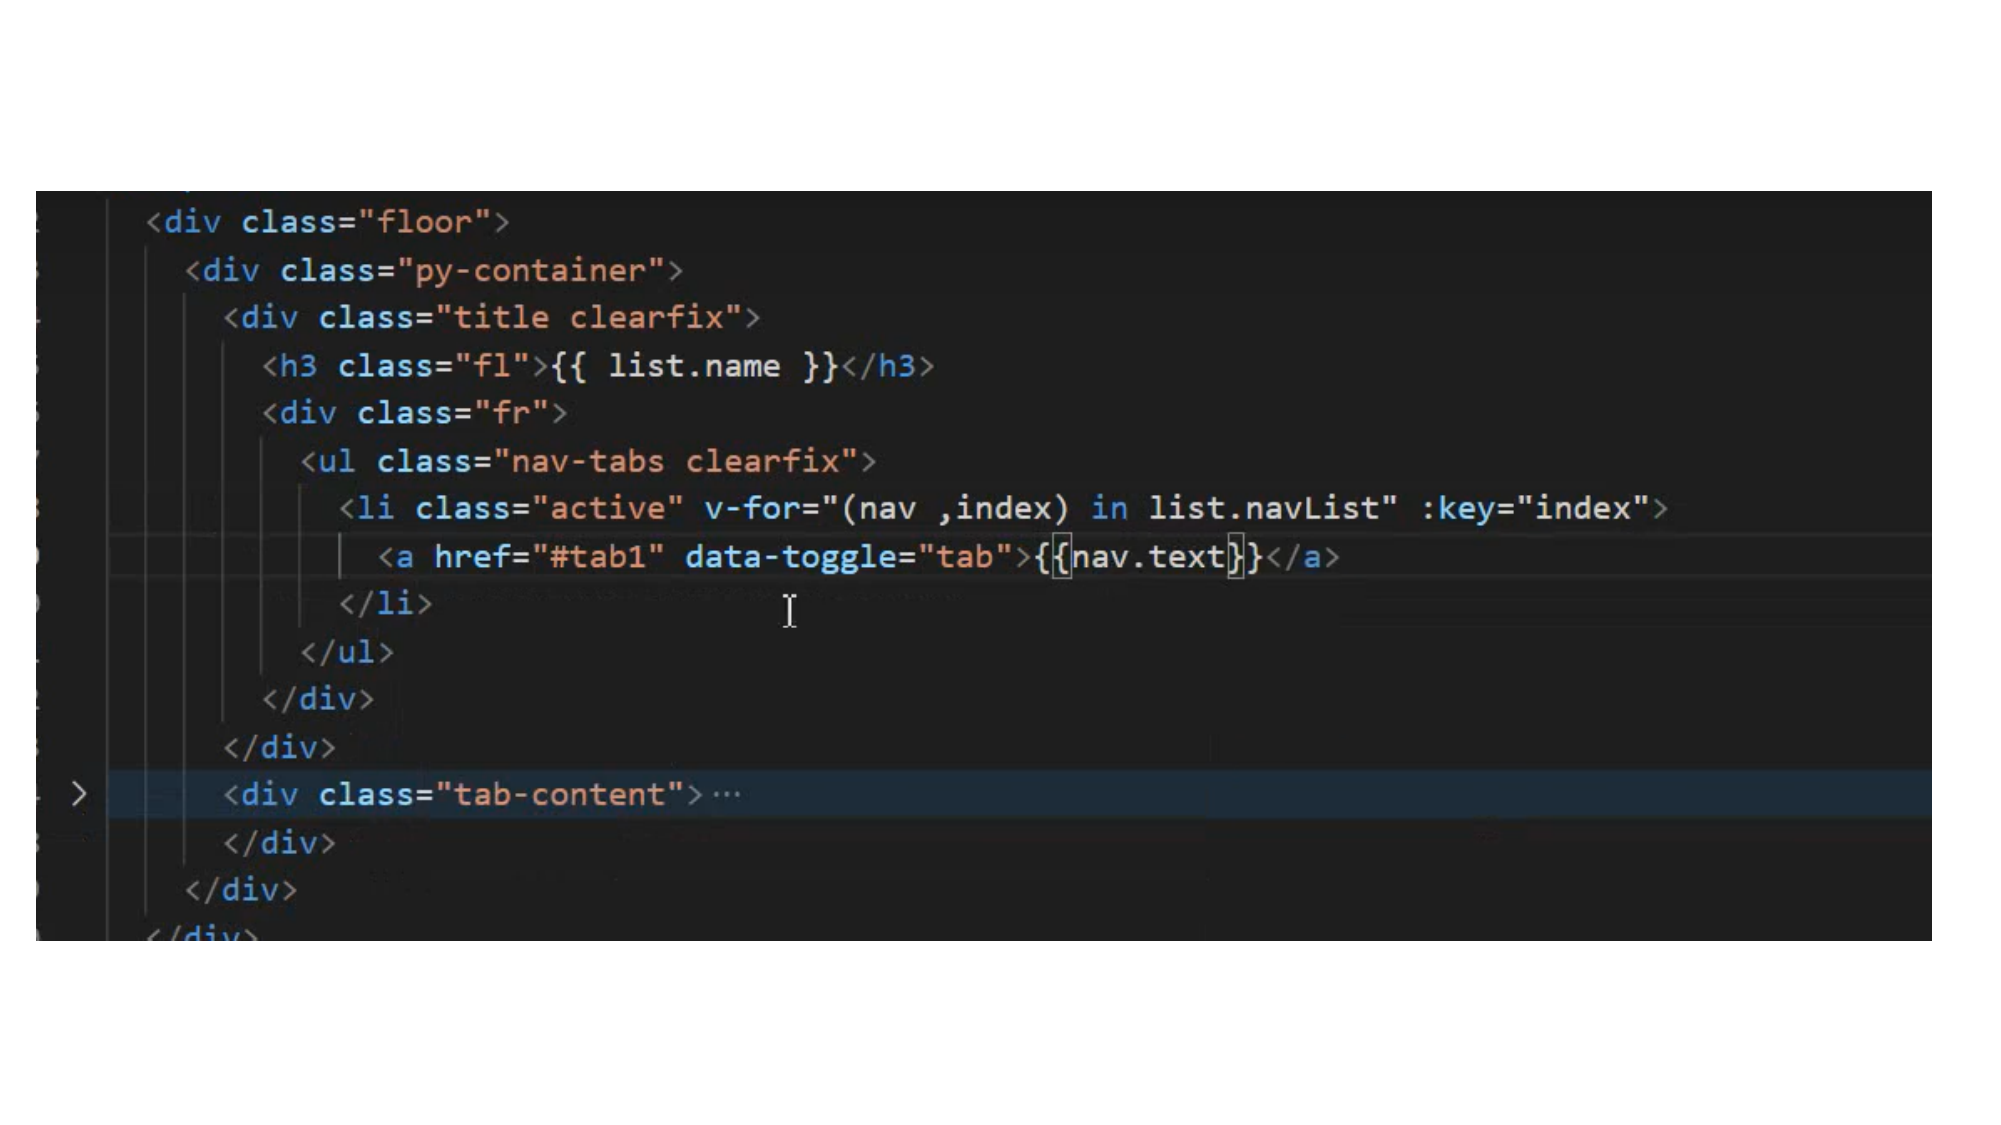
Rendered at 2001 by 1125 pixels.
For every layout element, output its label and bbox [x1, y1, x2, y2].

picture [36, 191, 1932, 941]
